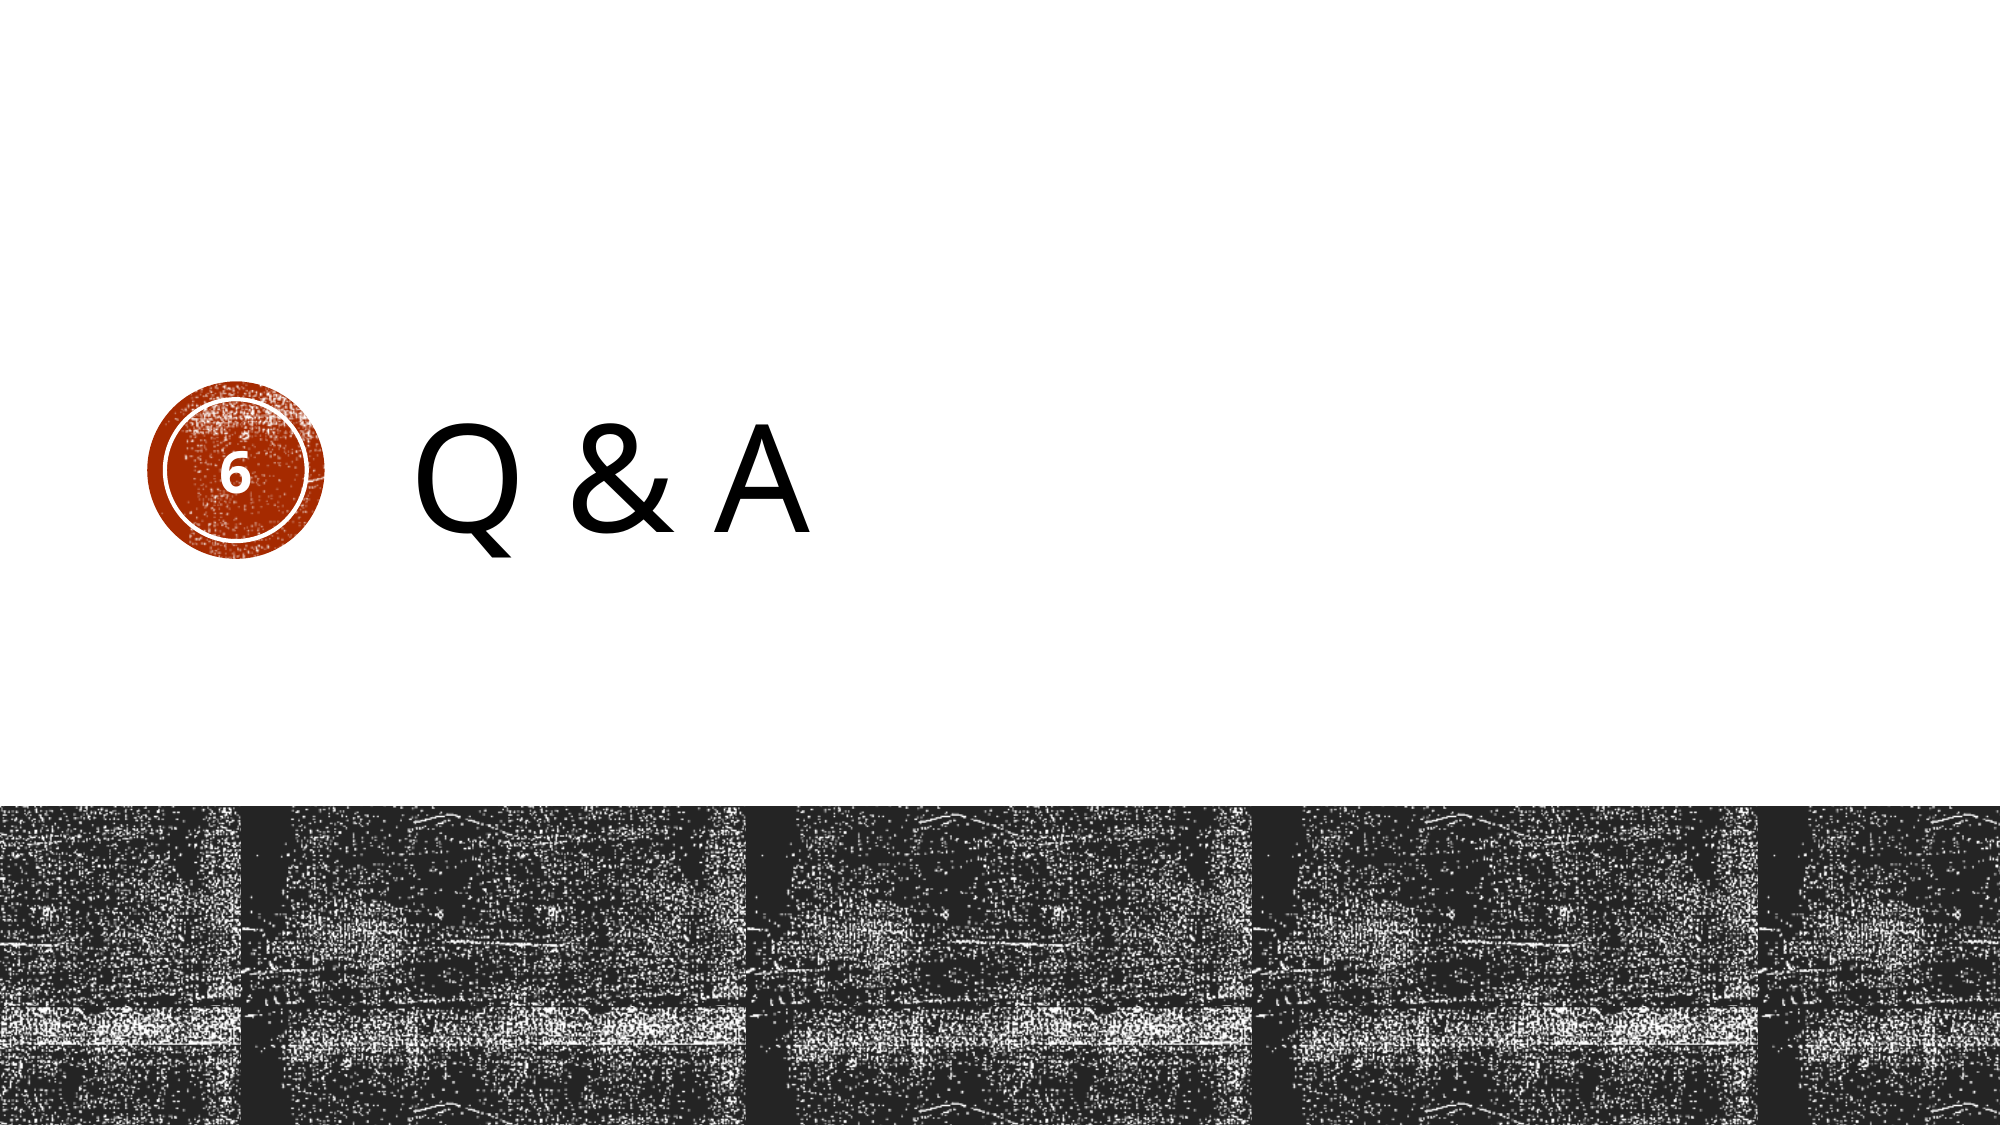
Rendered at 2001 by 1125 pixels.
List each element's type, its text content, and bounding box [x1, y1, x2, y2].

title Q & A [355, 201, 1878, 779]
slide_number 6 [138, 411, 334, 530]
